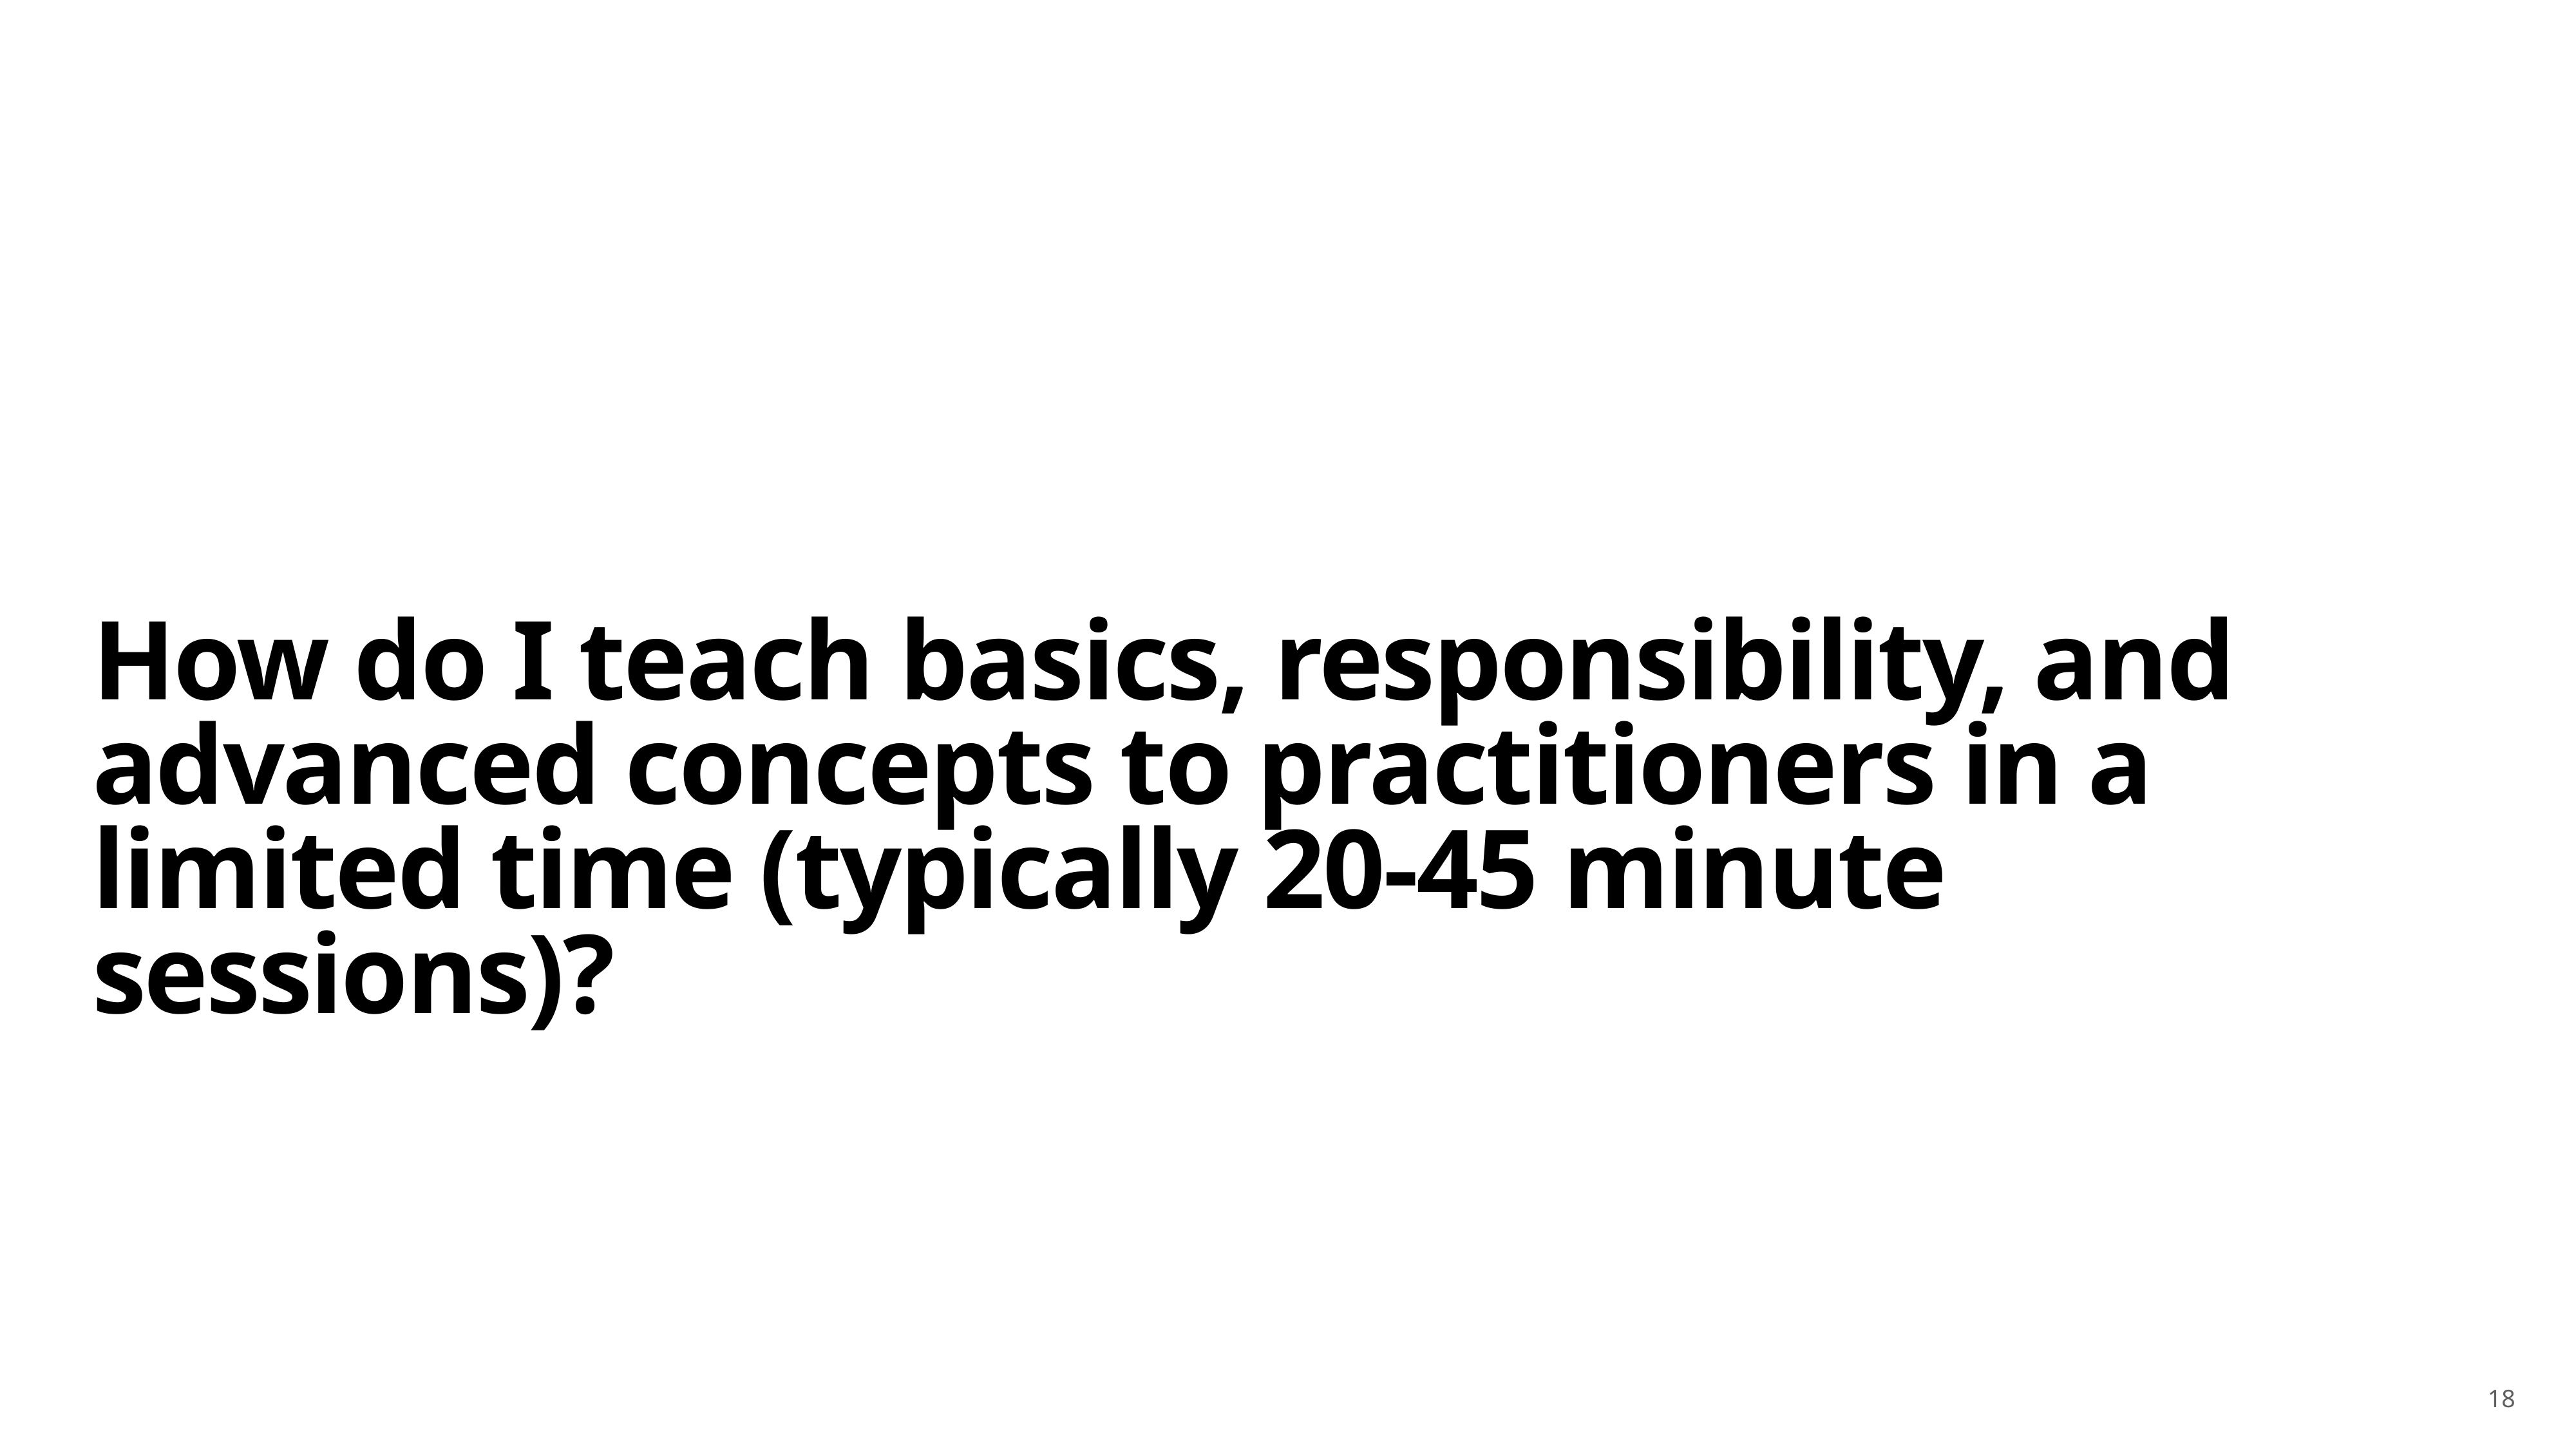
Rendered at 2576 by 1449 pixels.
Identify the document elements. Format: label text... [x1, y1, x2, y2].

slide_number 18 [2481, 1381, 2522, 1422]
title How do I teach basics, responsibility, and advanced concepts to practitioners in a limited time (typically 20-45 minute sessions)? [86, 610, 2394, 992]
